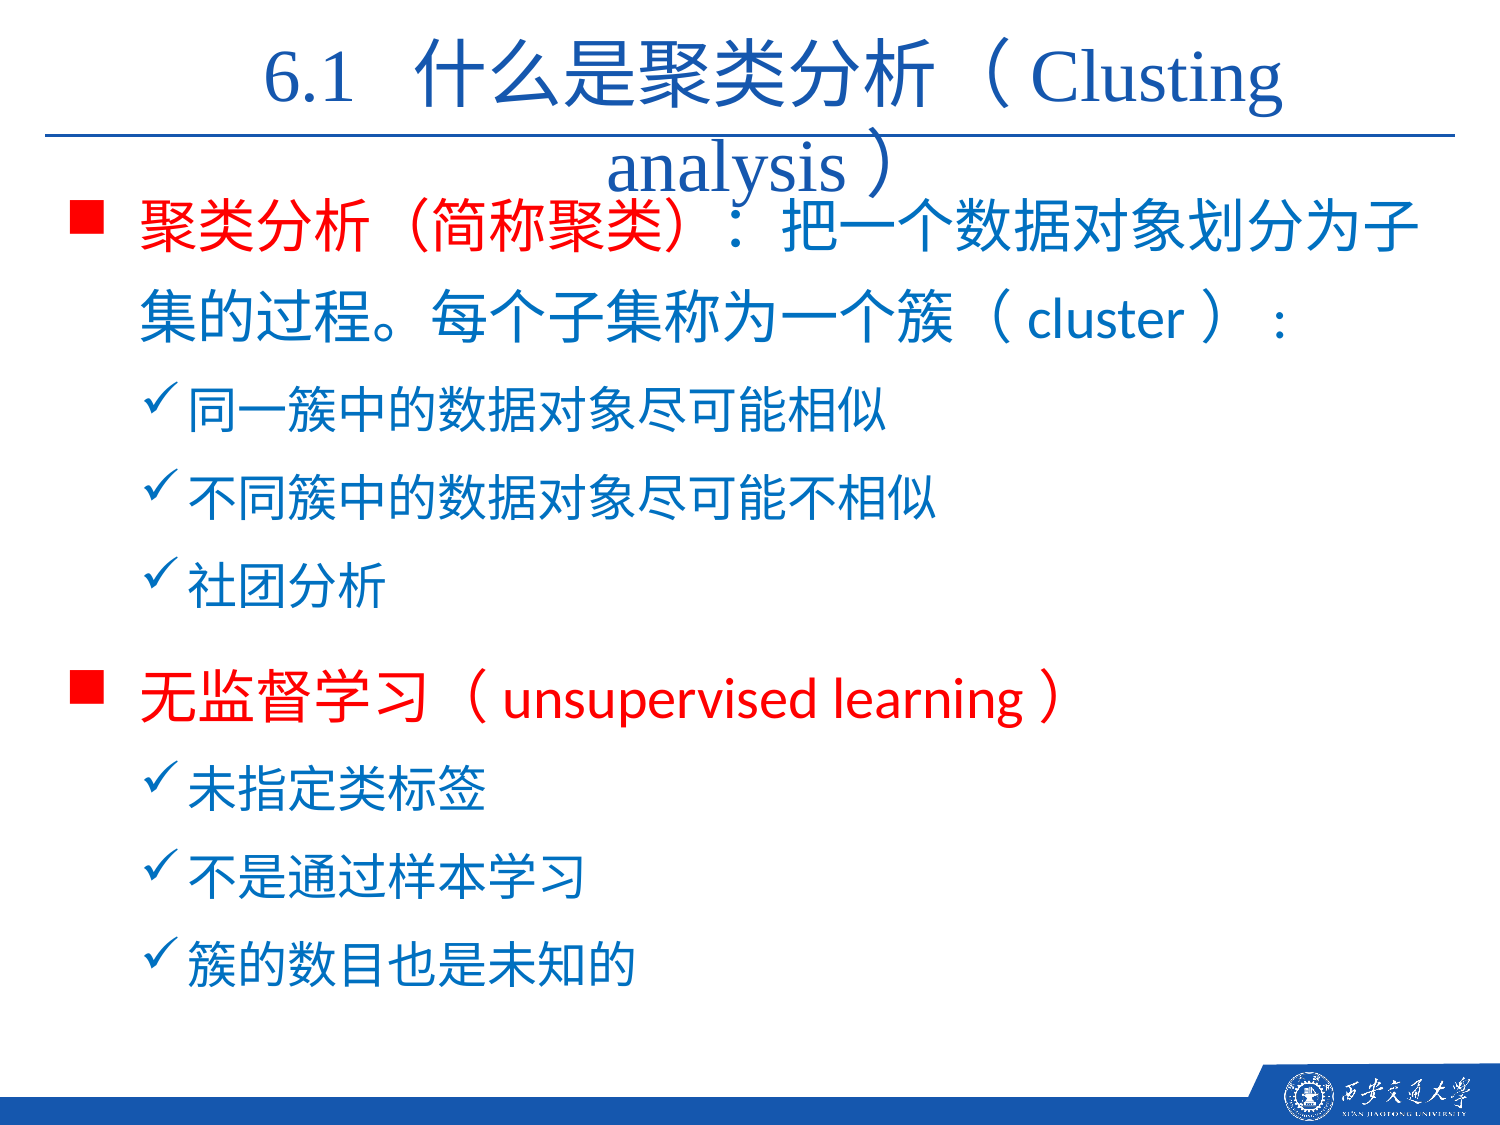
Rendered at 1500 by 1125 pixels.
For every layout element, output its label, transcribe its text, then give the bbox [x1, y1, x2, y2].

text_box 6.1 什么是聚类分析（Clusting analysis） [76, 19, 1471, 160]
text_box 聚类分析（简称聚类）：把一个数据对象划分为子集的过程。每个子集称为一个簇（cluster）: 同一簇中的数据对象尽可能相似 不同簇中的数据对象尽可能不相似 社团分析 无监督学习（unsupervised learning） 未指定类标签 不是通过样本学习 簇的数目也是未知的 [50, 160, 1476, 993]
